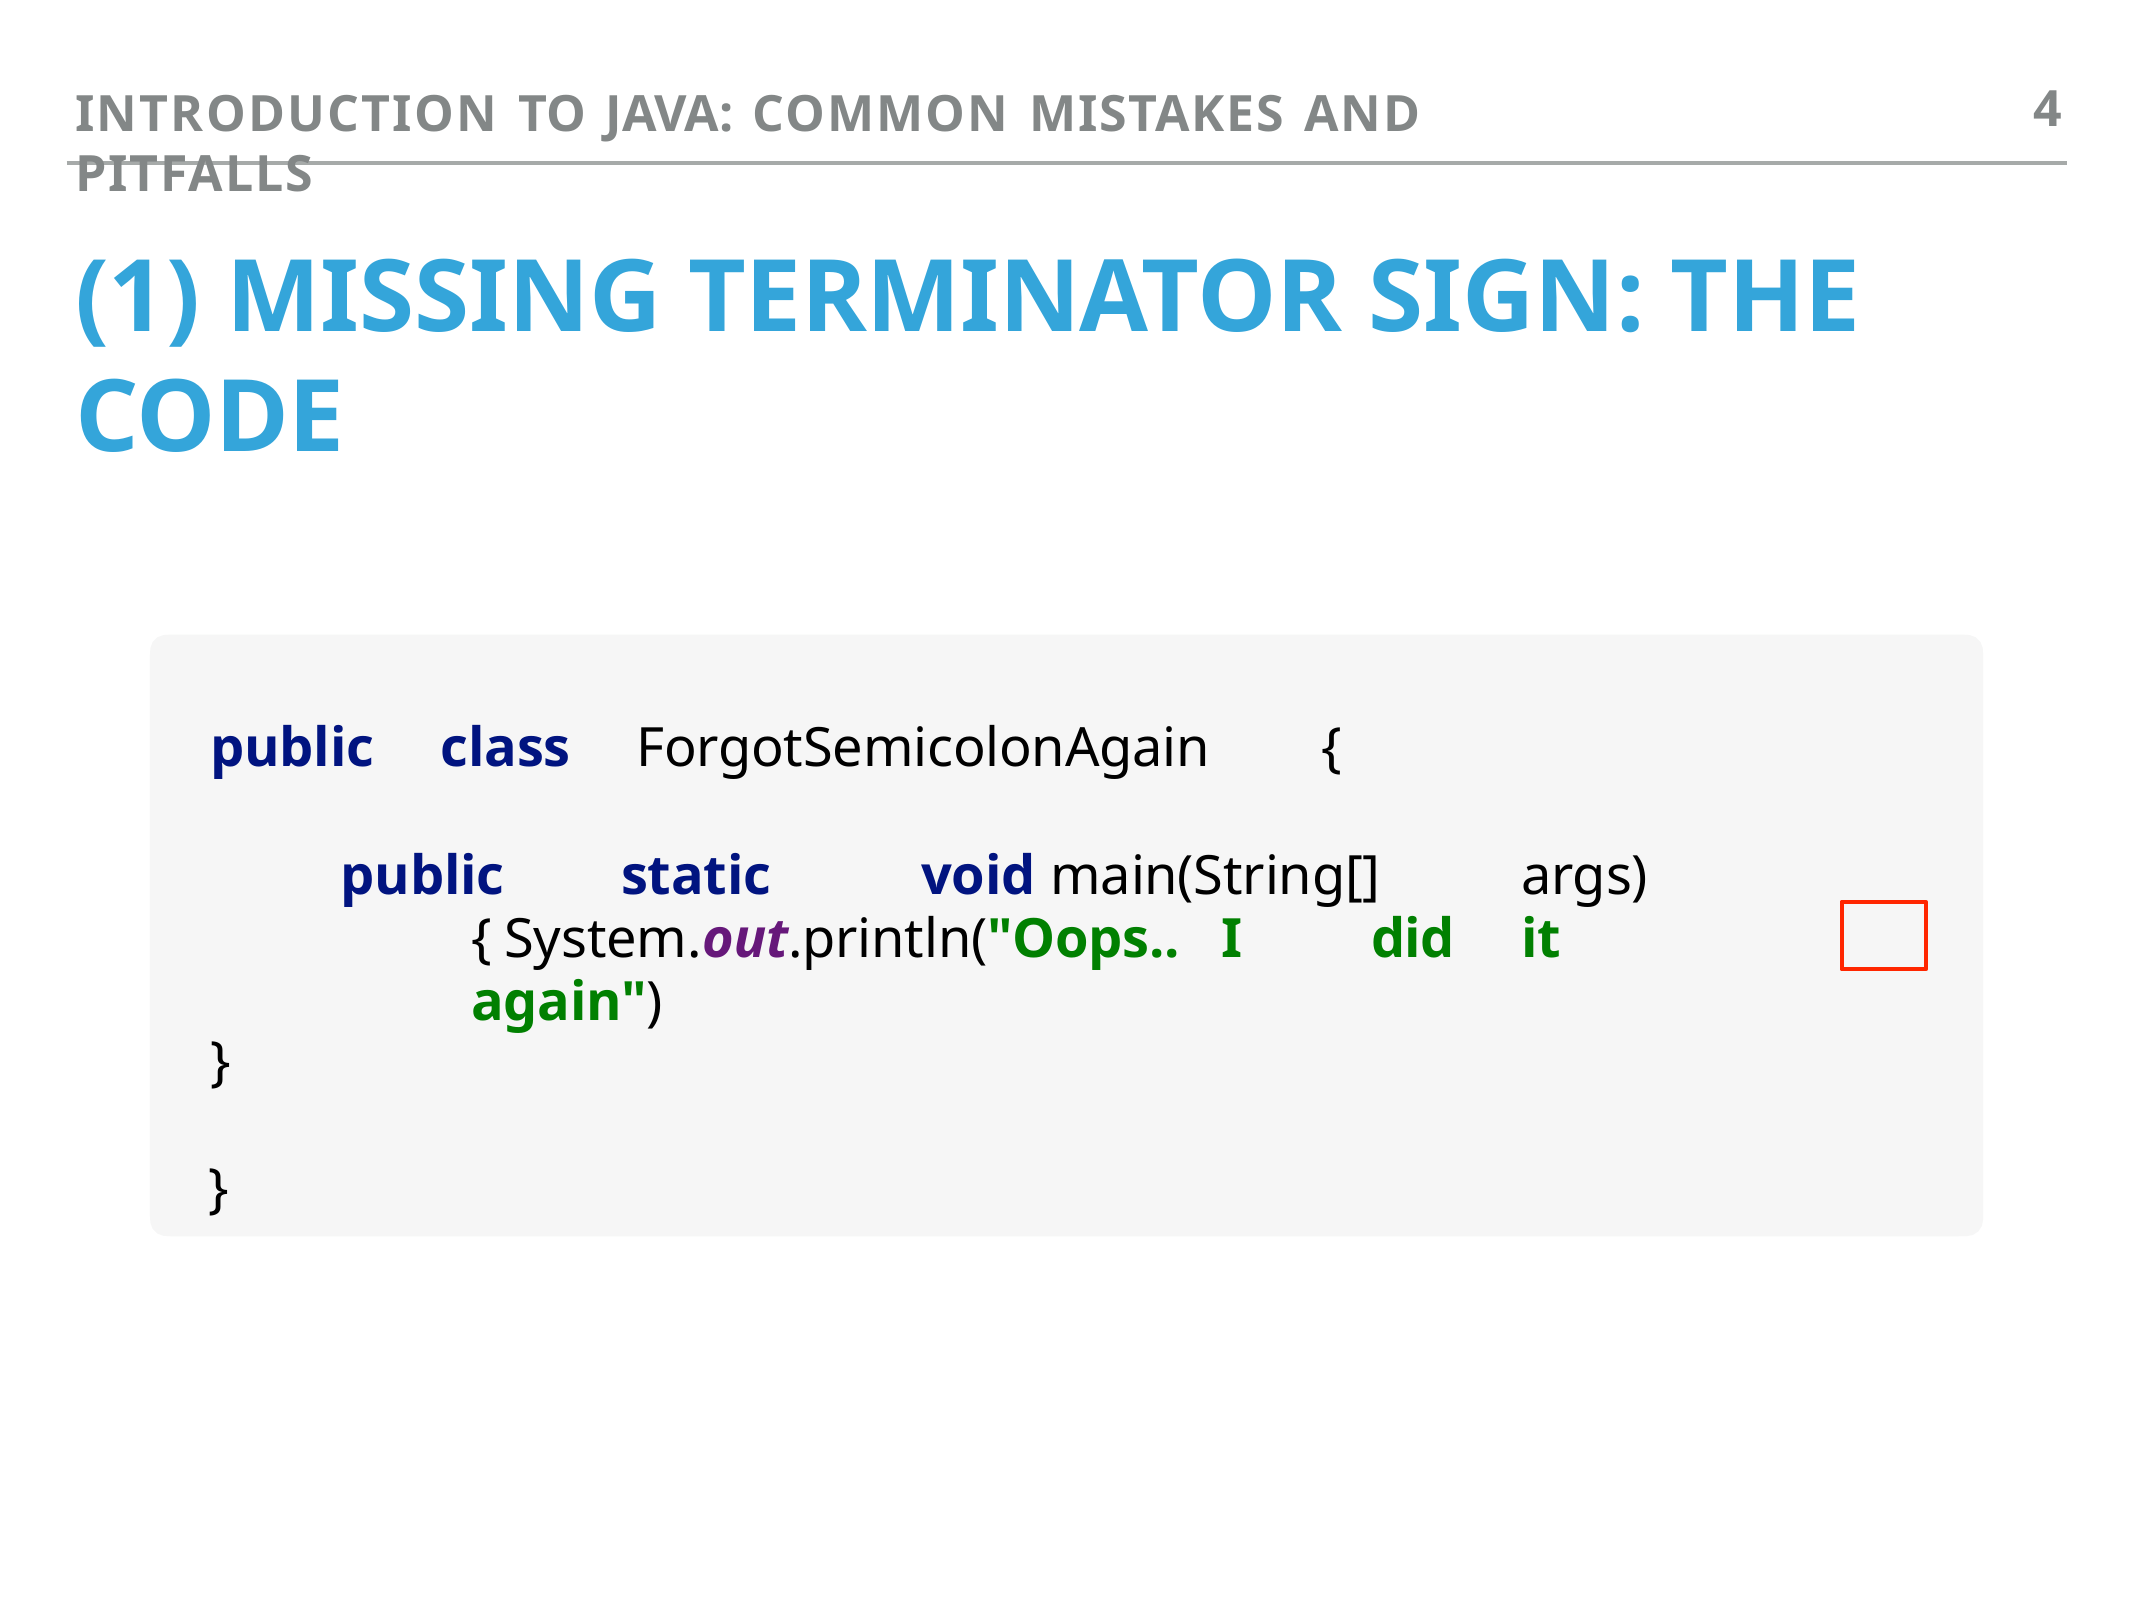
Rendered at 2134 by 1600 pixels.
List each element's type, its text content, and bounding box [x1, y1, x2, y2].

text_box [149, 634, 1984, 1237]
title (1) MISSING TERMINATOR SIGN: THE CODE [72, 229, 2002, 499]
text_box public class ForgotSemicolonAgain { public static void main(String[] args) { System.out.println("Oops.. I did it again") } } [208, 710, 1876, 1219]
text_box [1841, 901, 1926, 970]
text_box 4 [2031, 74, 2060, 137]
text_box INTRODUCTION TO JAVA: COMMON MISTAKES AND PITFALLS [72, 79, 1495, 202]
